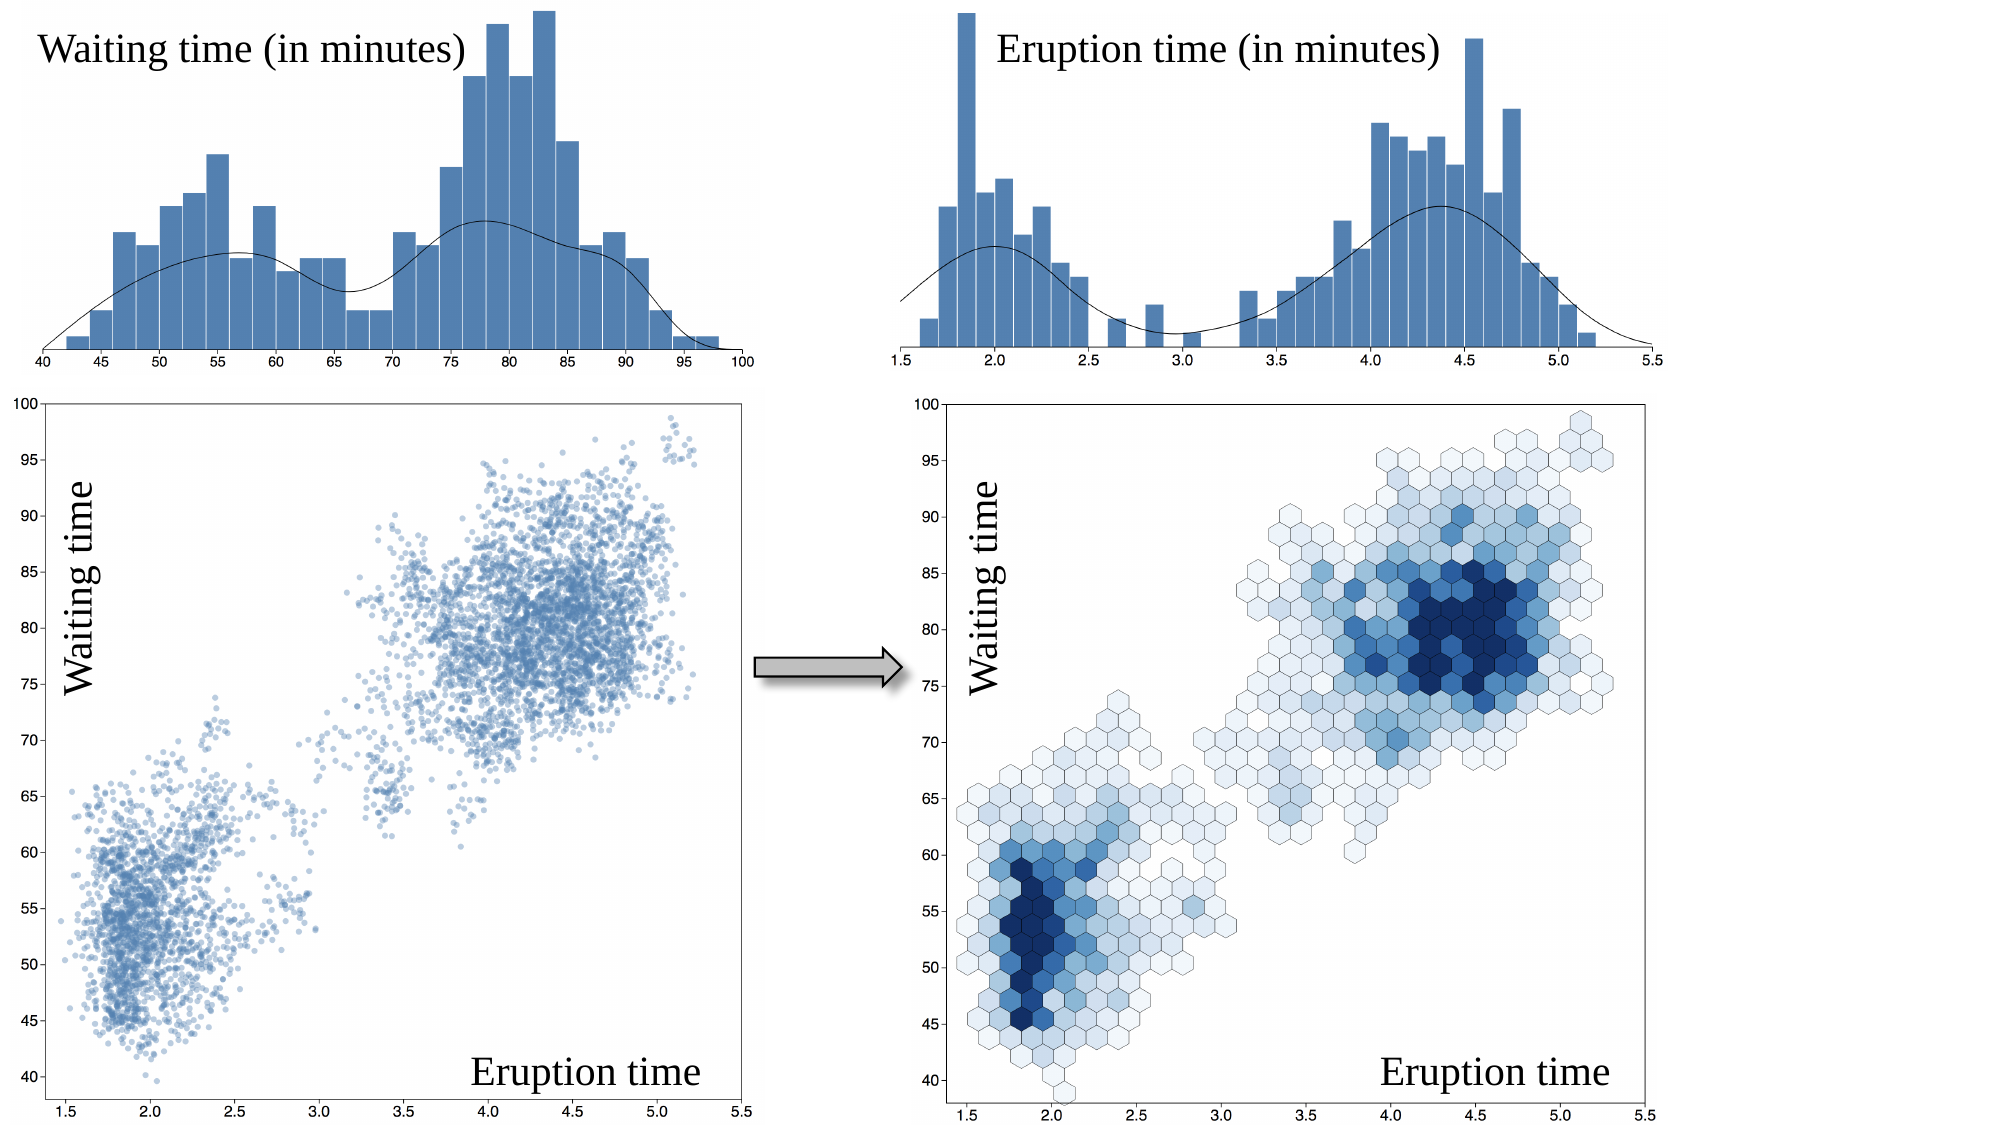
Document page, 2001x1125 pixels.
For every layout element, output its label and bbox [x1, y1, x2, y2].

picture [911, 393, 1657, 1125]
picture [10, 387, 765, 1125]
picture [21, 0, 760, 375]
picture [890, 13, 1668, 371]
text_box [765, 645, 904, 689]
